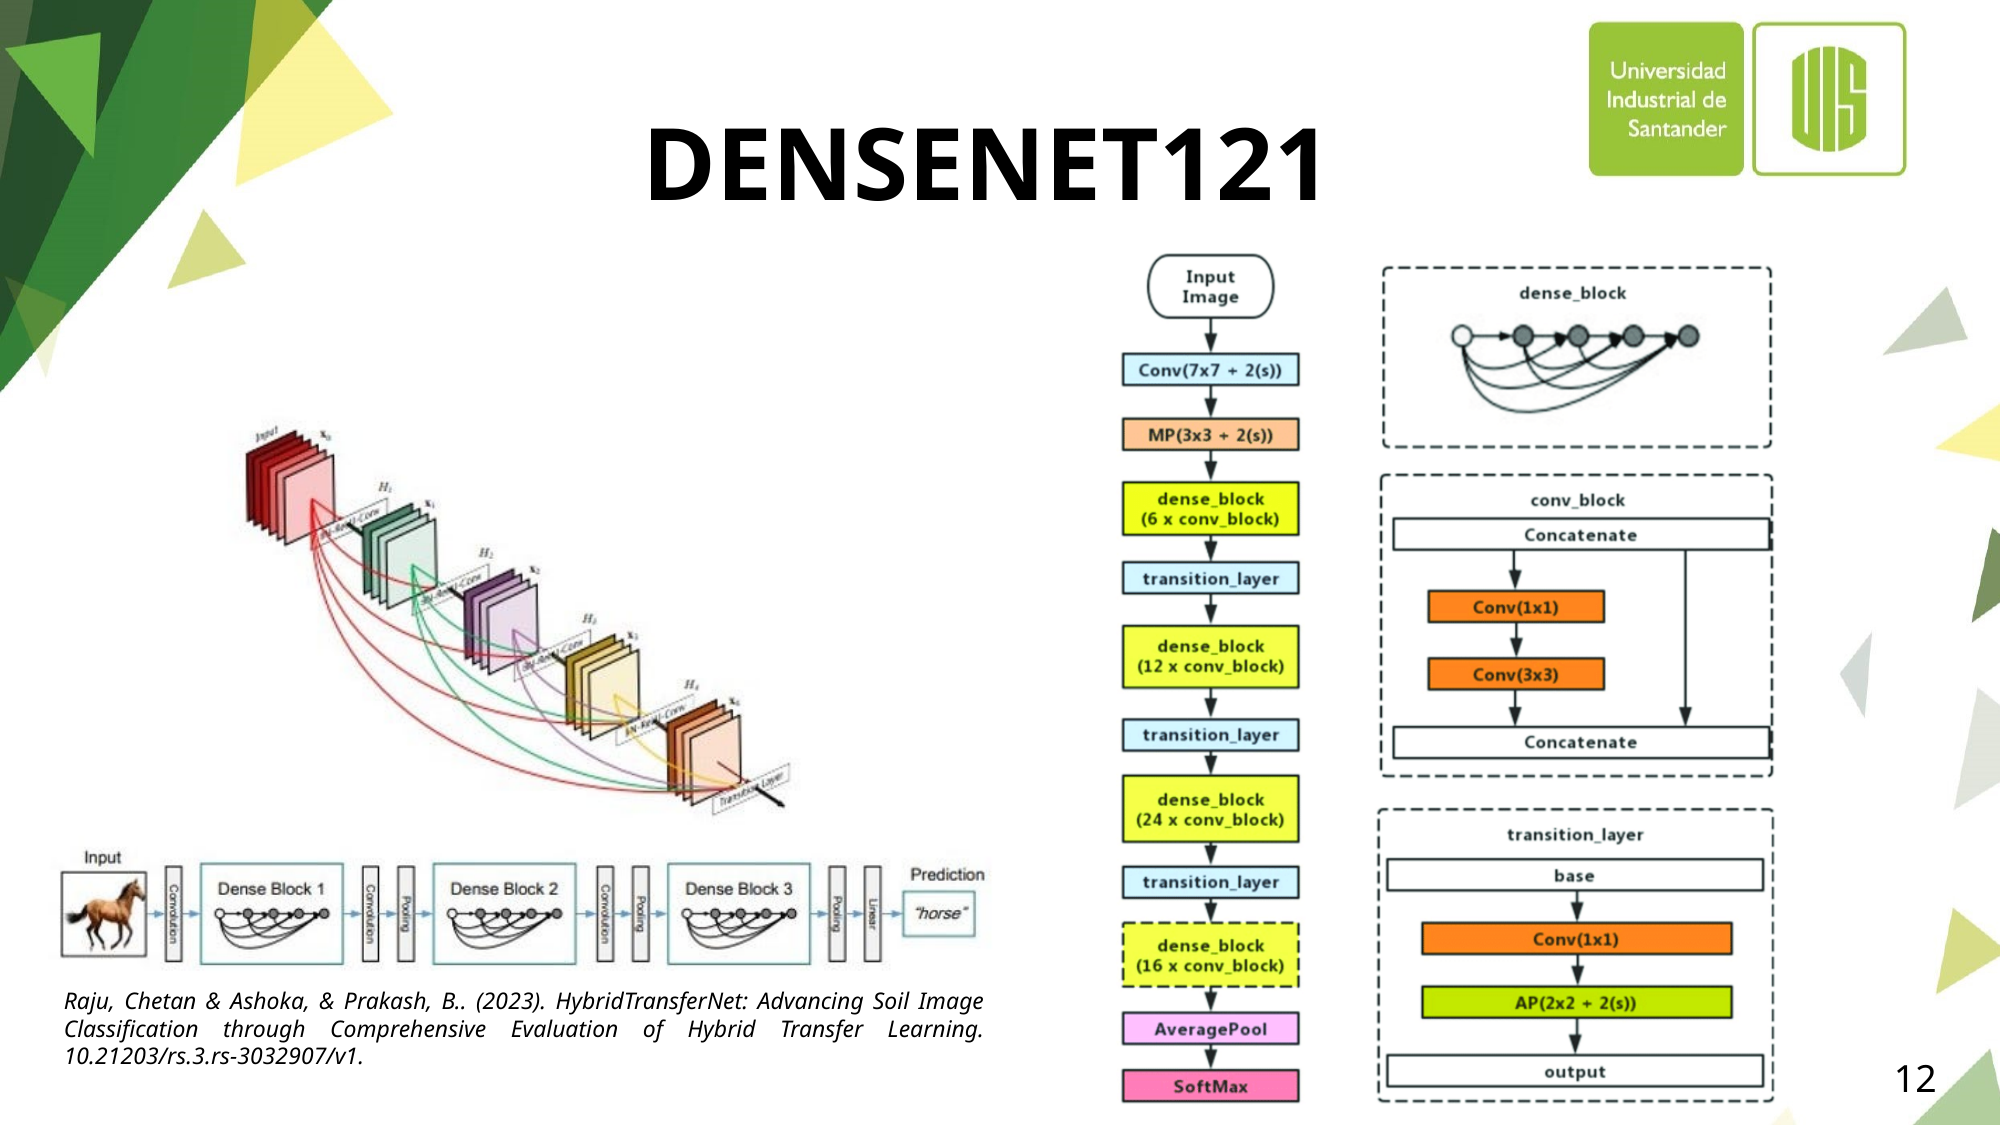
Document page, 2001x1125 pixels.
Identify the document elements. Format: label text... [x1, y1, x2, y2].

title DENSENET121 [137, 59, 1863, 278]
text_box 12 [1852, 1047, 1979, 1108]
picture [0, 0, 2000, 1125]
text_box Raju, Chetan & Ashoka, & Prakash, B.. (2023). HybridTransferNet: Advancing Soil Image Classification through Comprehensive Evaluation of Hybrid Transfer Learning. 10.21203/rs.3.rs-3032907/v1. [48, 999, 1000, 1077]
